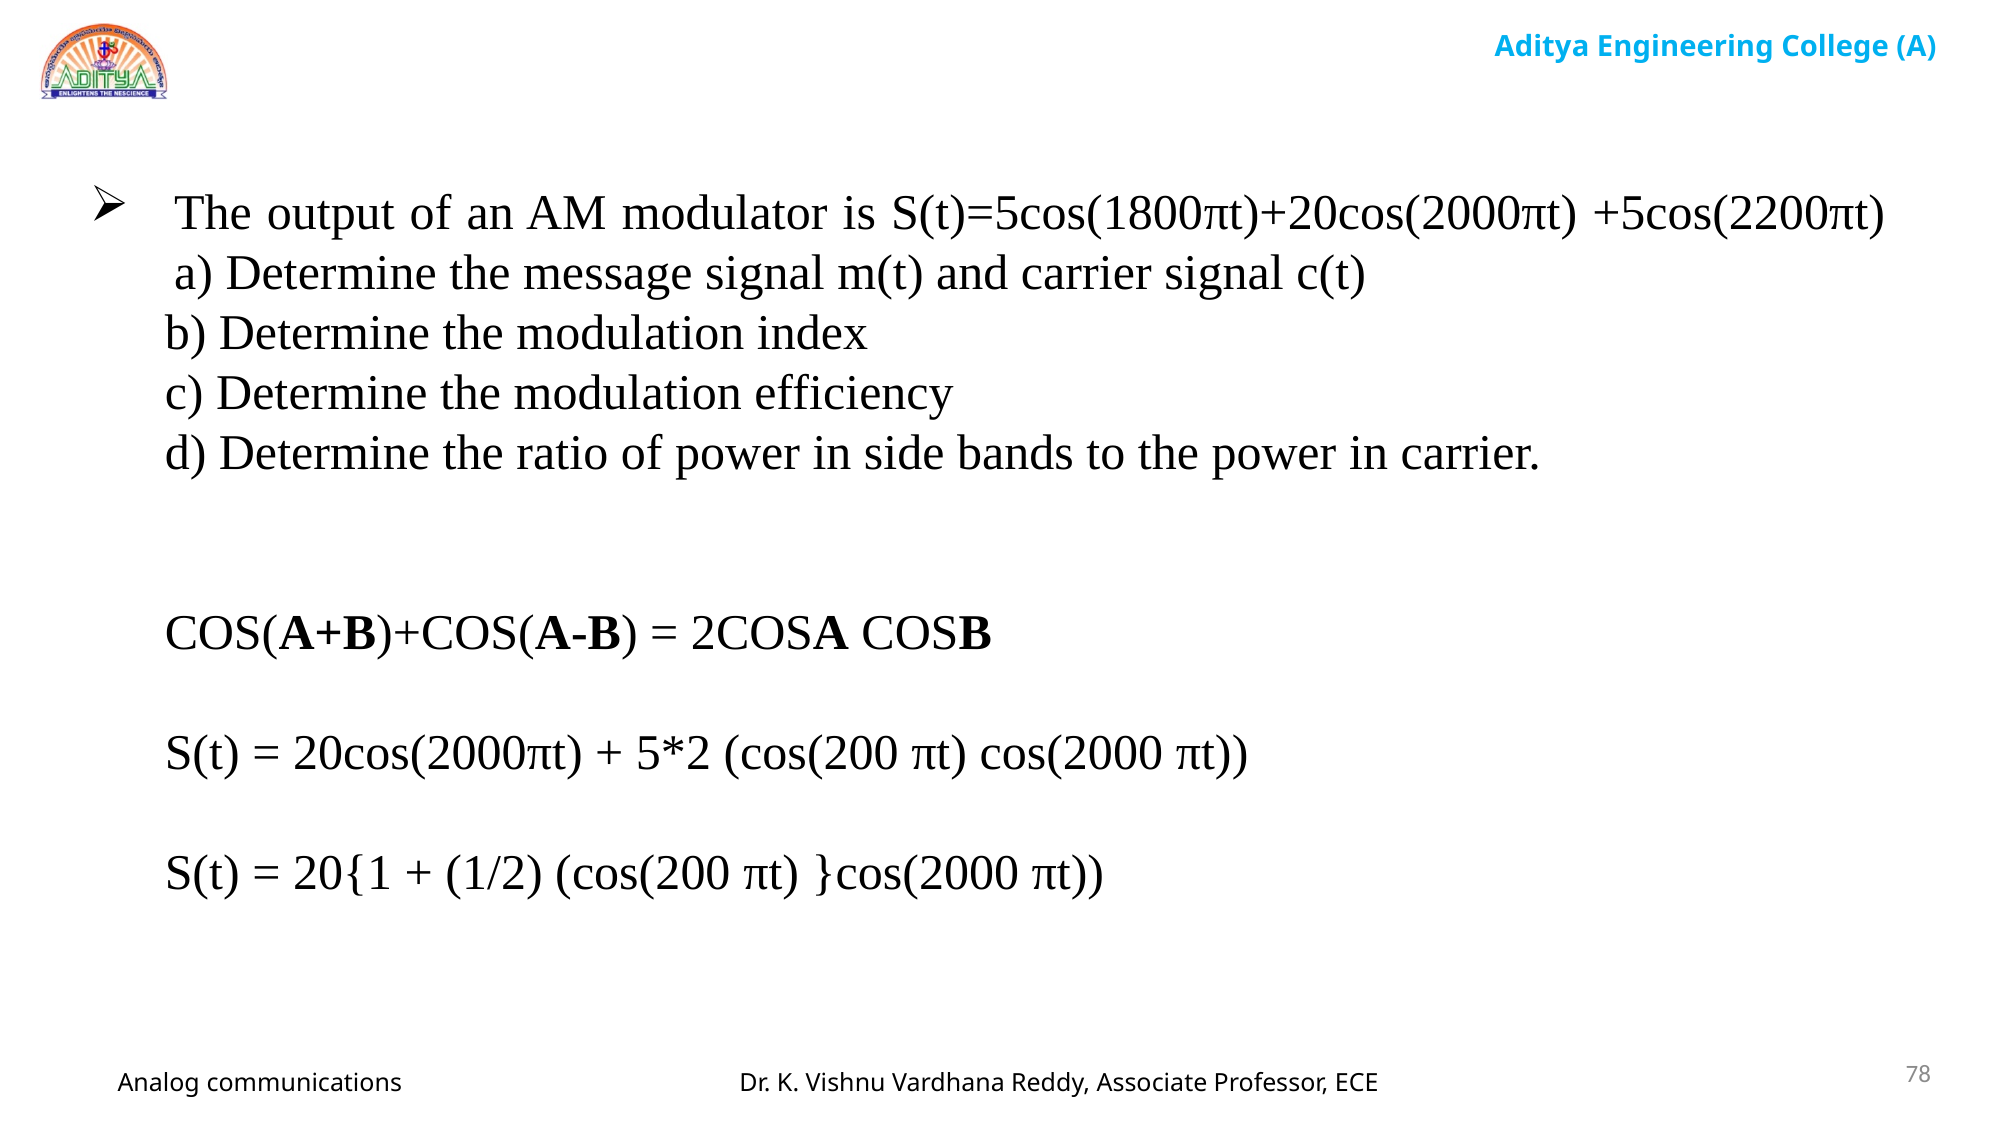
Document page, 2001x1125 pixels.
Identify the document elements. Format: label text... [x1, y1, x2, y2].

picture [39, 23, 168, 100]
footer Analog communications Dr. K. Vishnu Vardhana Reddy, Associate Professor, ECE [85, 1042, 1413, 1125]
text_box The output of an AM modulator is S(t)=5cos(1800πt)+20cos(2000πt) +5cos(2200πt) a) Determine the message signal m(t) and carrier signal c(t) b) Determine the modulation index c) Determine the modulation efficiency d) Determine the ratio of power in side bands to the power in carrier. COS(A+B)+COS(A-B) = 2COSA COSB S(t) = 20cos(2000πt) + 5*2 (cos(200 πt) cos(2000 πt)) S(t) = 20{1 + (1/2) (cos(200 πt) }cos(2000 πt)) [75, 112, 1900, 908]
slide_number 78 [1496, 1042, 1947, 1103]
text_box Aditya Engineering College (A) [1479, 19, 1952, 70]
